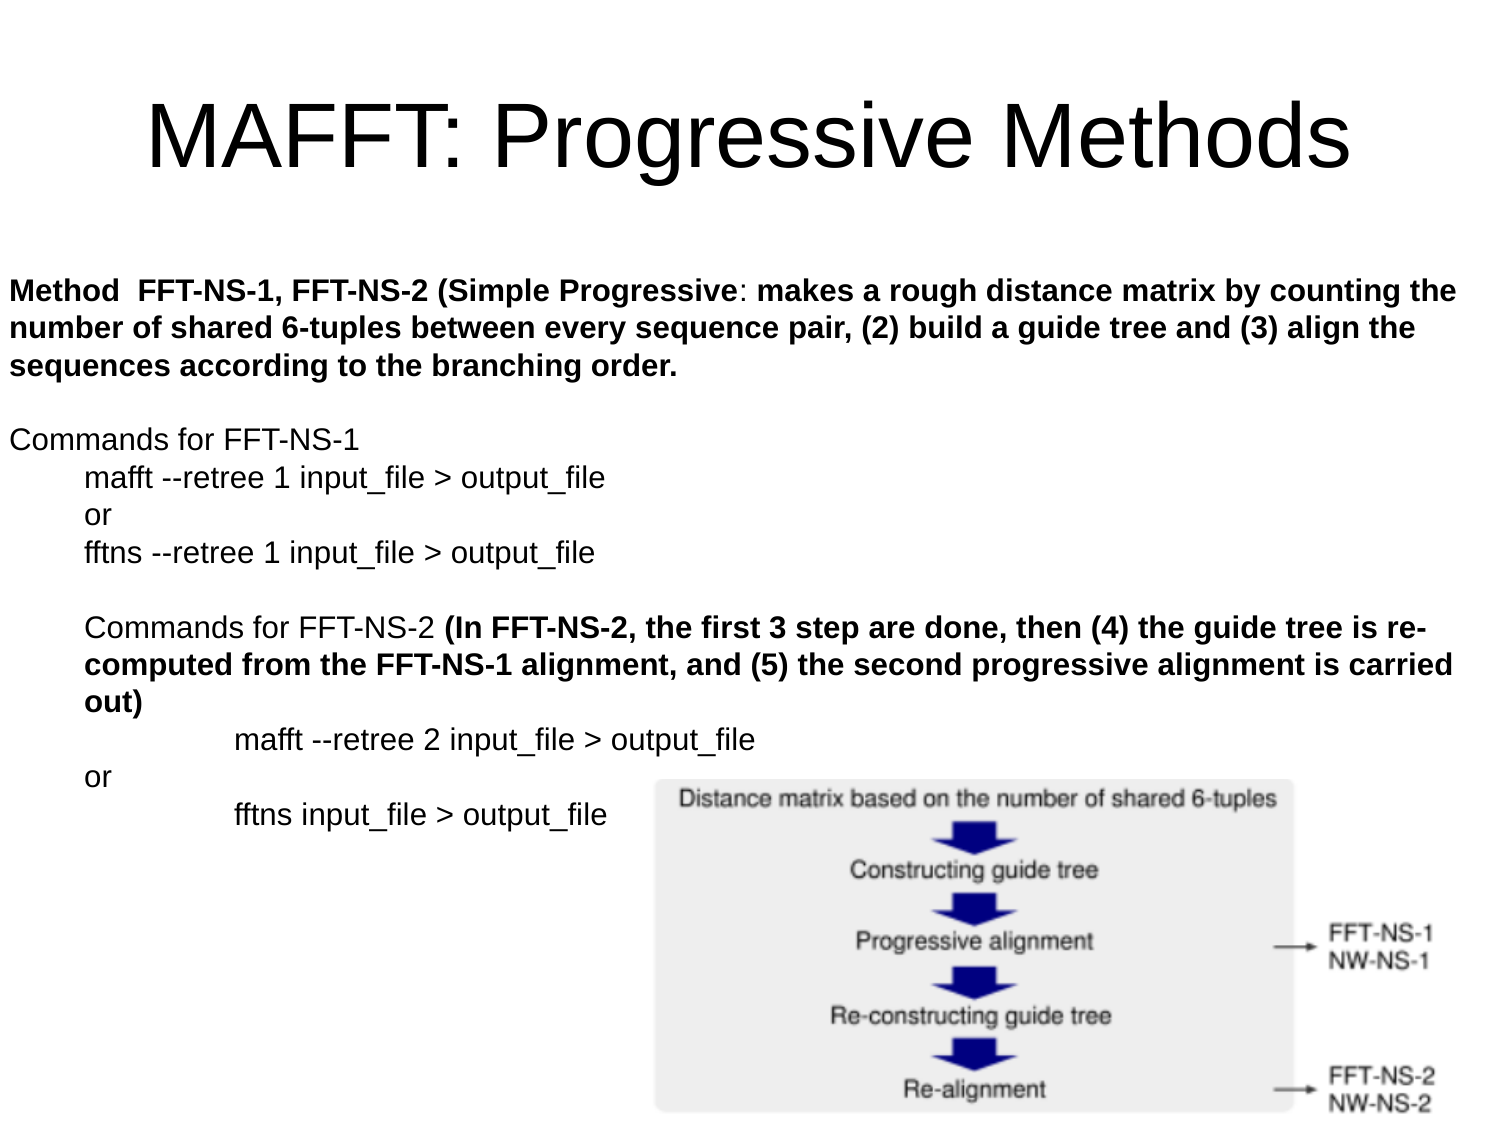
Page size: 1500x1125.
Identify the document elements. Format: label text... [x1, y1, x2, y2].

text_box Method FFT-NS-1, FFT-NS-2 (Simple Progressive: makes a rough distance matrix by counting the number of shared 6-tuples between every sequence pair, (2) build a guide tree and (3) align the sequences according to the branching order. Commands for FFT-NS-1 mafft --retree 1 input_file > output_file or fftns --retree 1 input_file > output_file Commands for FFT-NS-2 (In FFT-NS-2, the first 3 step are done, then (4) the guide tree is re-computed from the FFT-NS-1 alignment, and (5) the second progressive alignment is carried out) mafft --retree 2 input_file > output_file or fftns input_file > output_file [0, 262, 1495, 839]
title MAFFT: Progressive Methods [112, 37, 1388, 225]
picture [647, 778, 1444, 1125]
